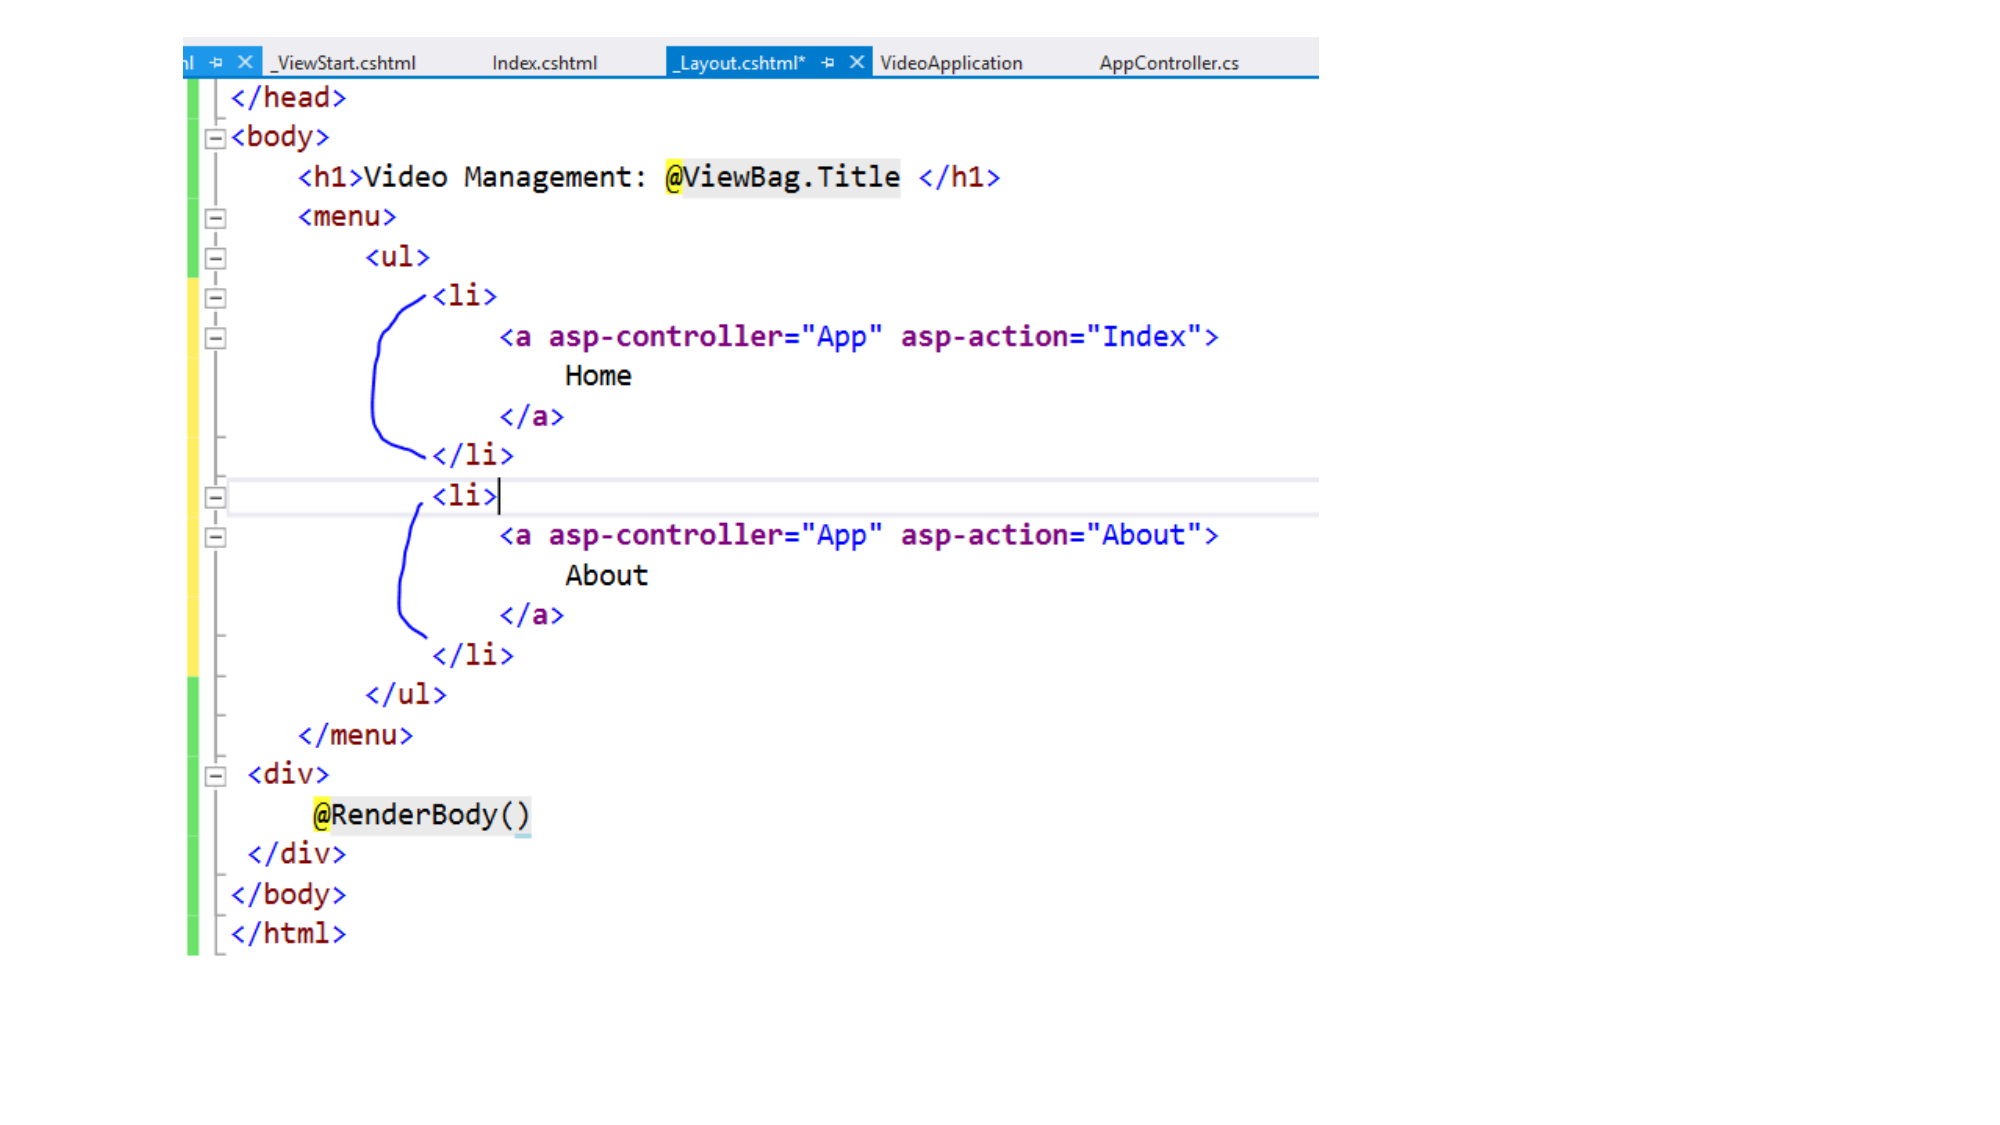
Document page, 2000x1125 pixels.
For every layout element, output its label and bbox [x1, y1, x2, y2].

picture [183, 36, 1319, 960]
